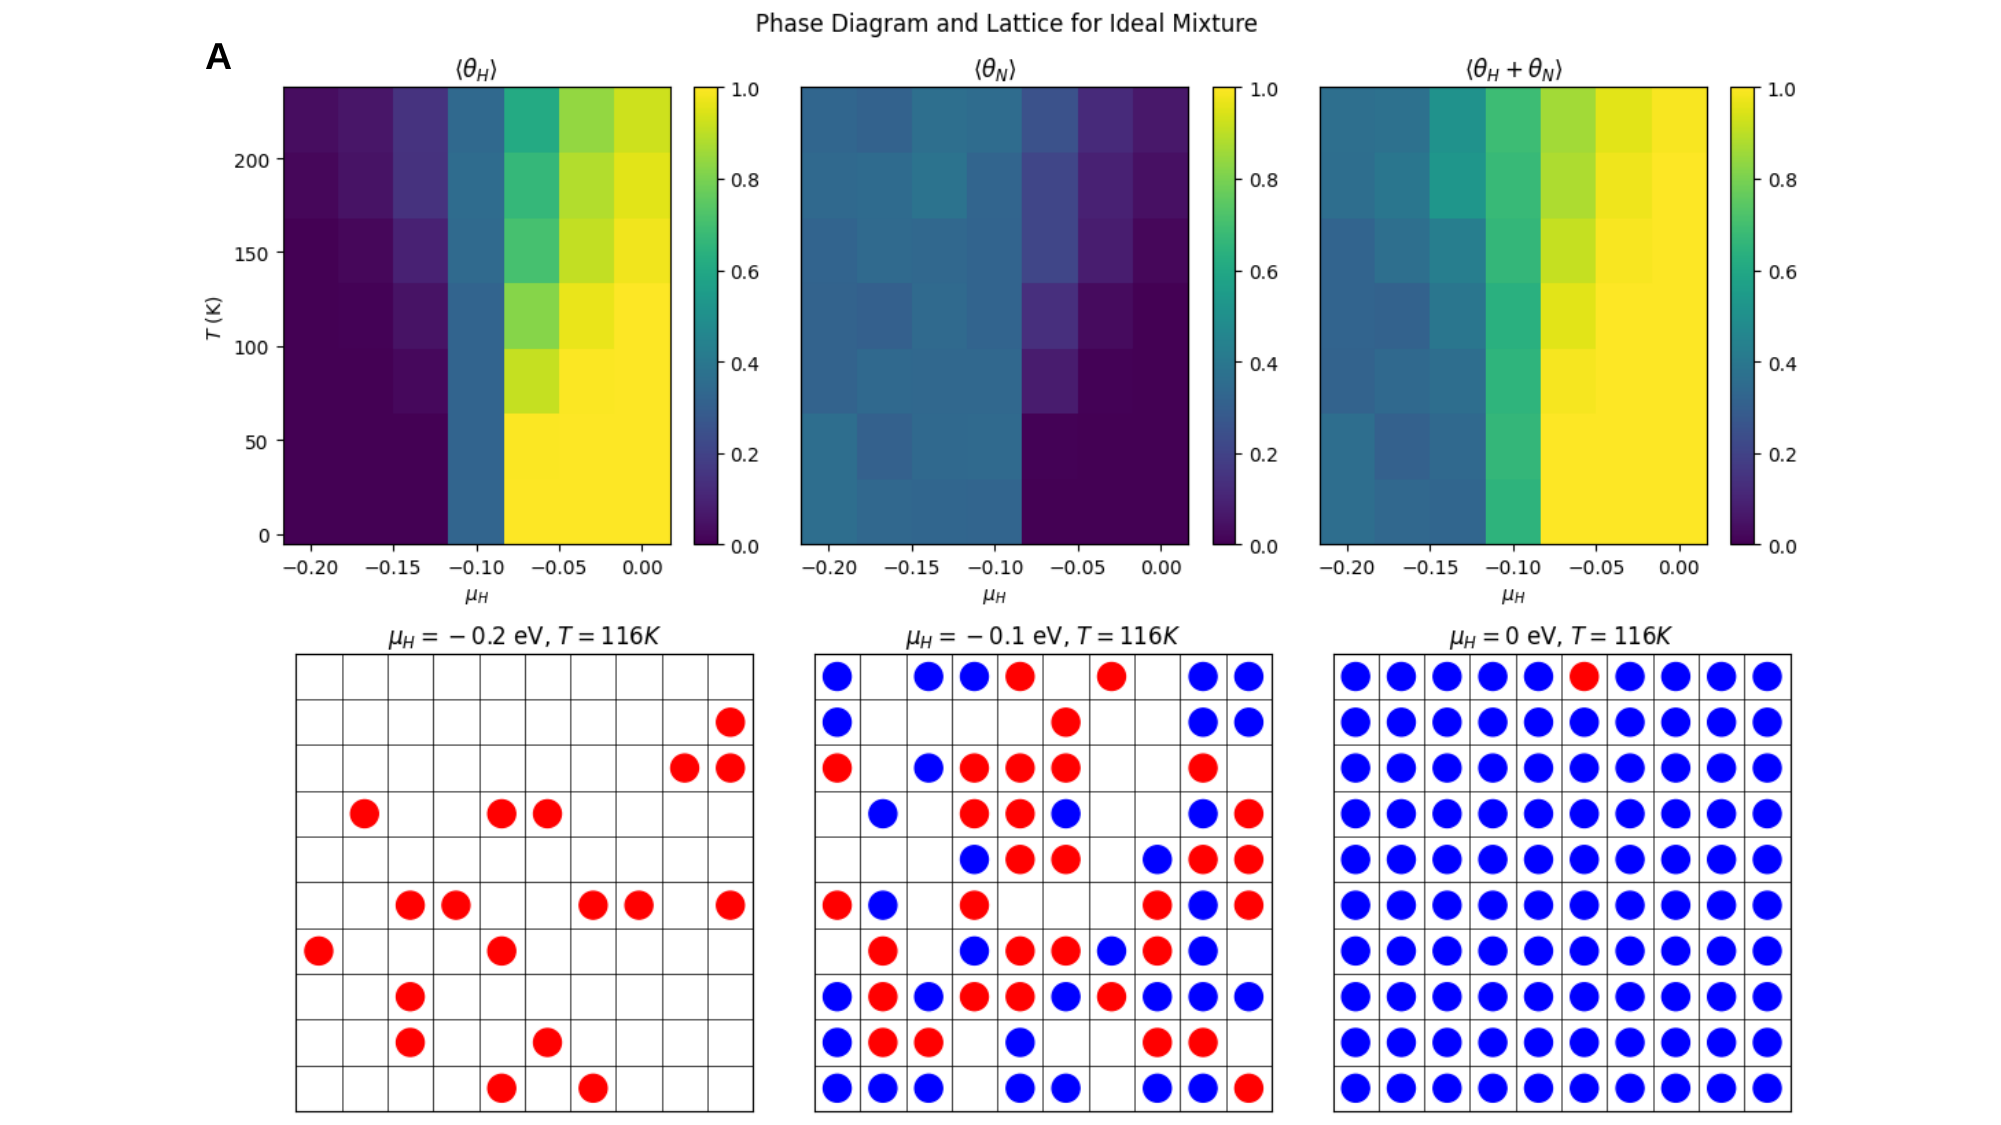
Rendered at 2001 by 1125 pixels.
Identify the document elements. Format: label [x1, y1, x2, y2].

picture [190, 0, 1810, 1125]
